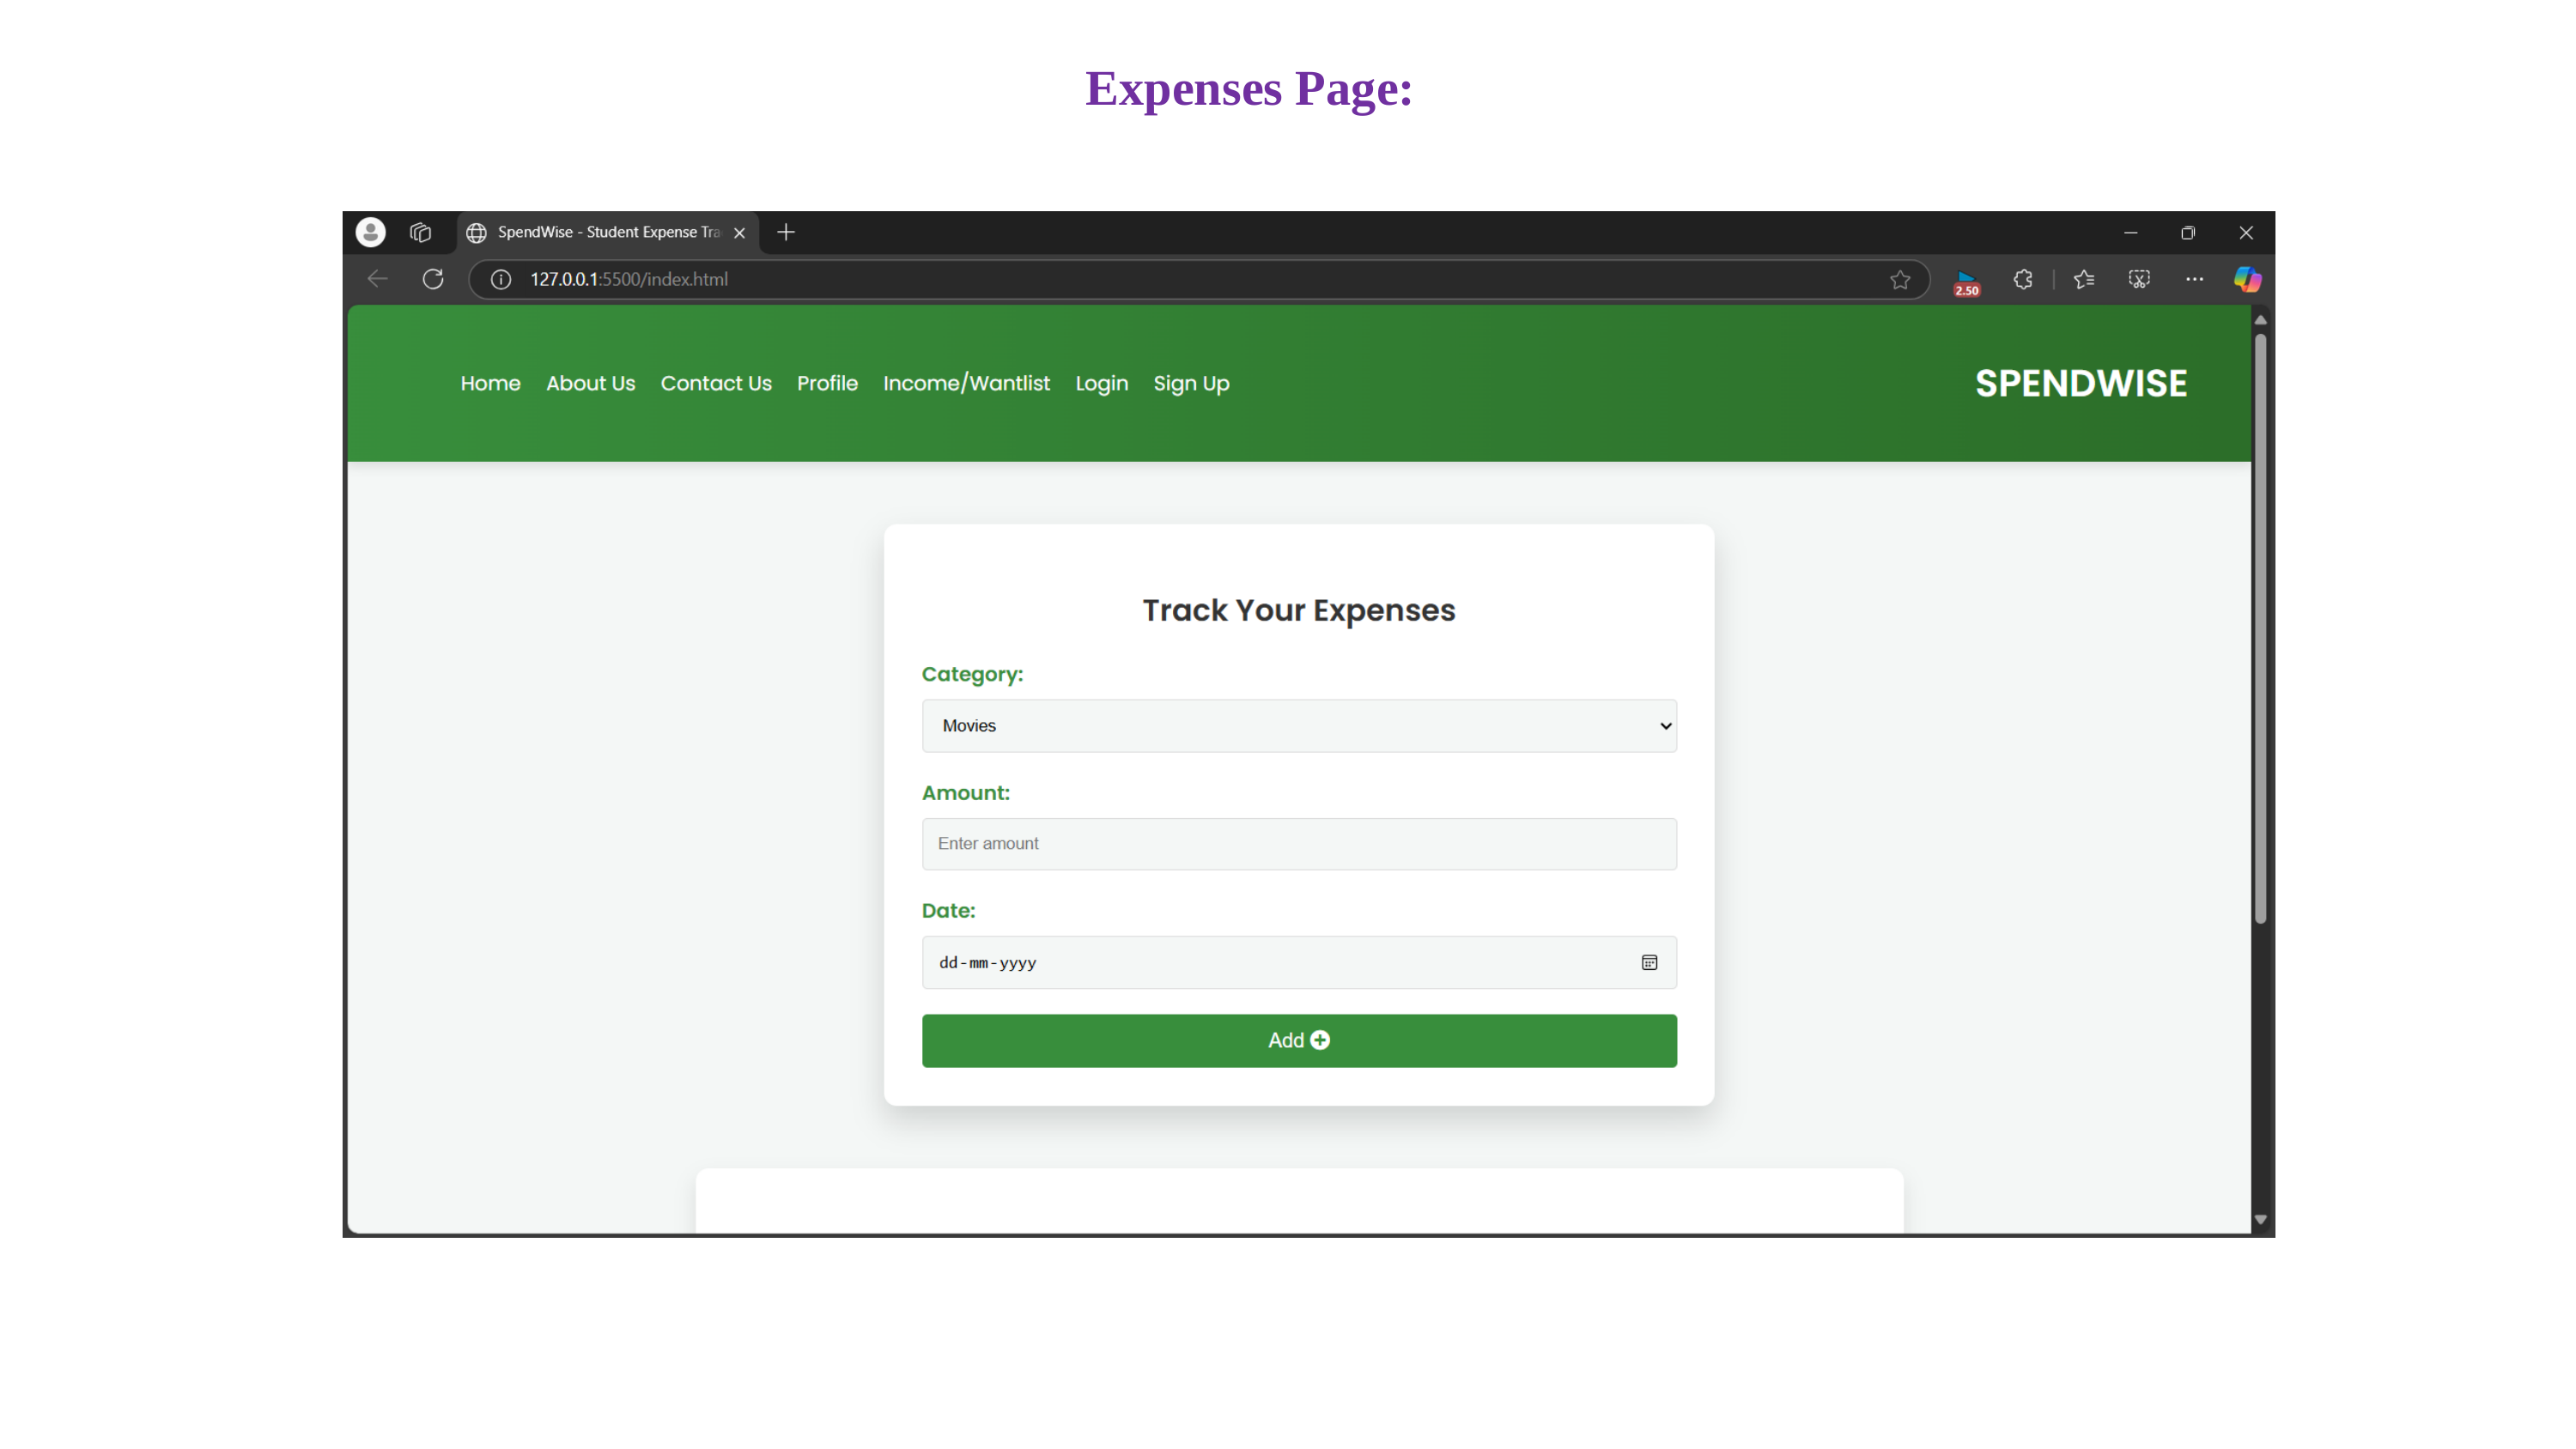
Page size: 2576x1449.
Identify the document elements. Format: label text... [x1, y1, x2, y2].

text_box Expenses Page: [1073, 48, 1546, 121]
picture [343, 210, 2276, 1238]
